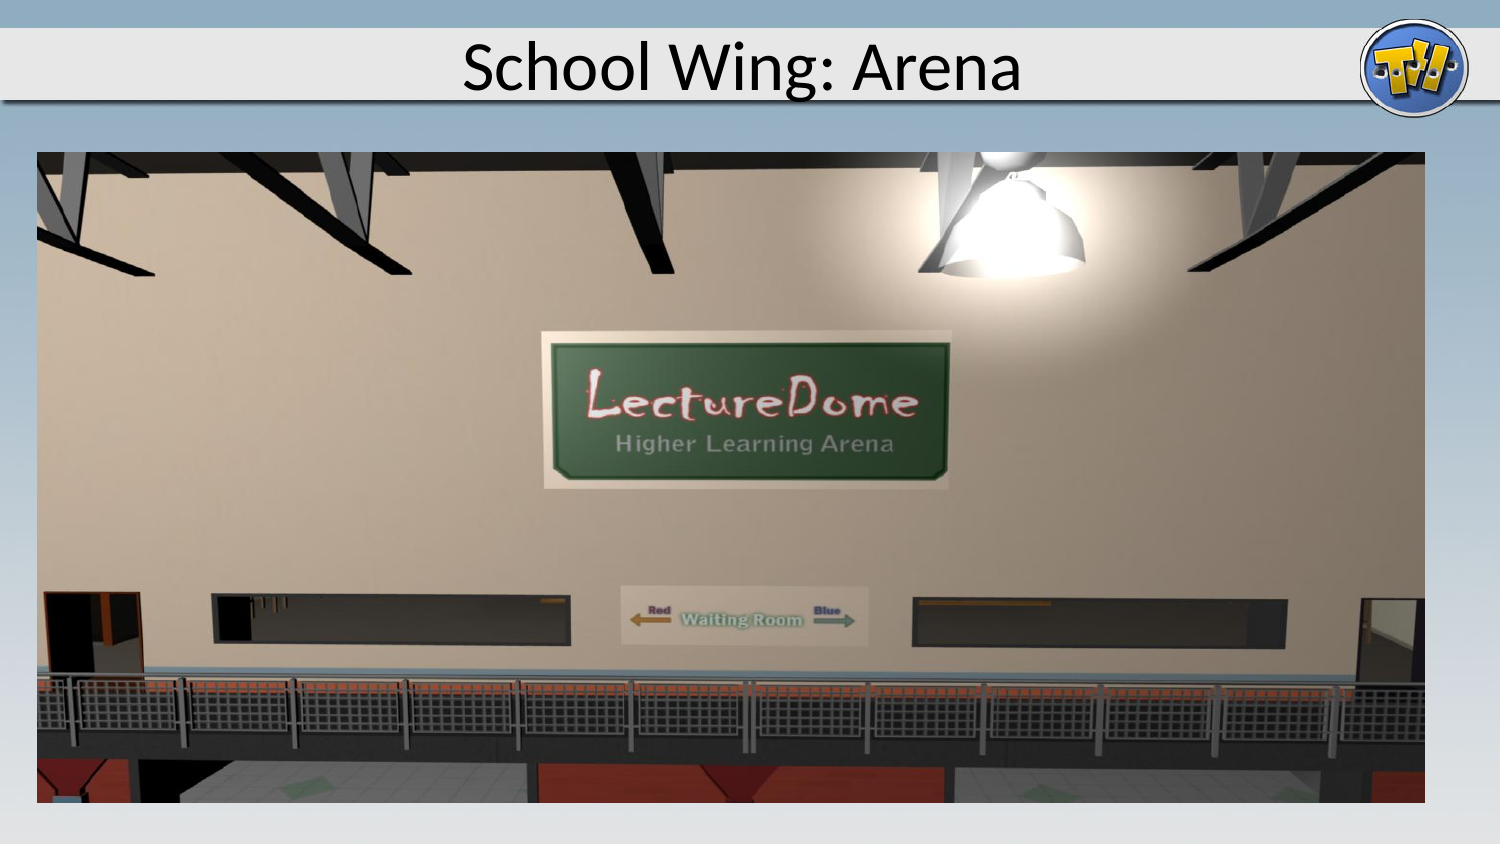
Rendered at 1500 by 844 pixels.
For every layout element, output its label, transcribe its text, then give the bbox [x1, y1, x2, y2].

picture [0, 0, 1500, 844]
title School Wing: Arena [262, 12, 1225, 113]
